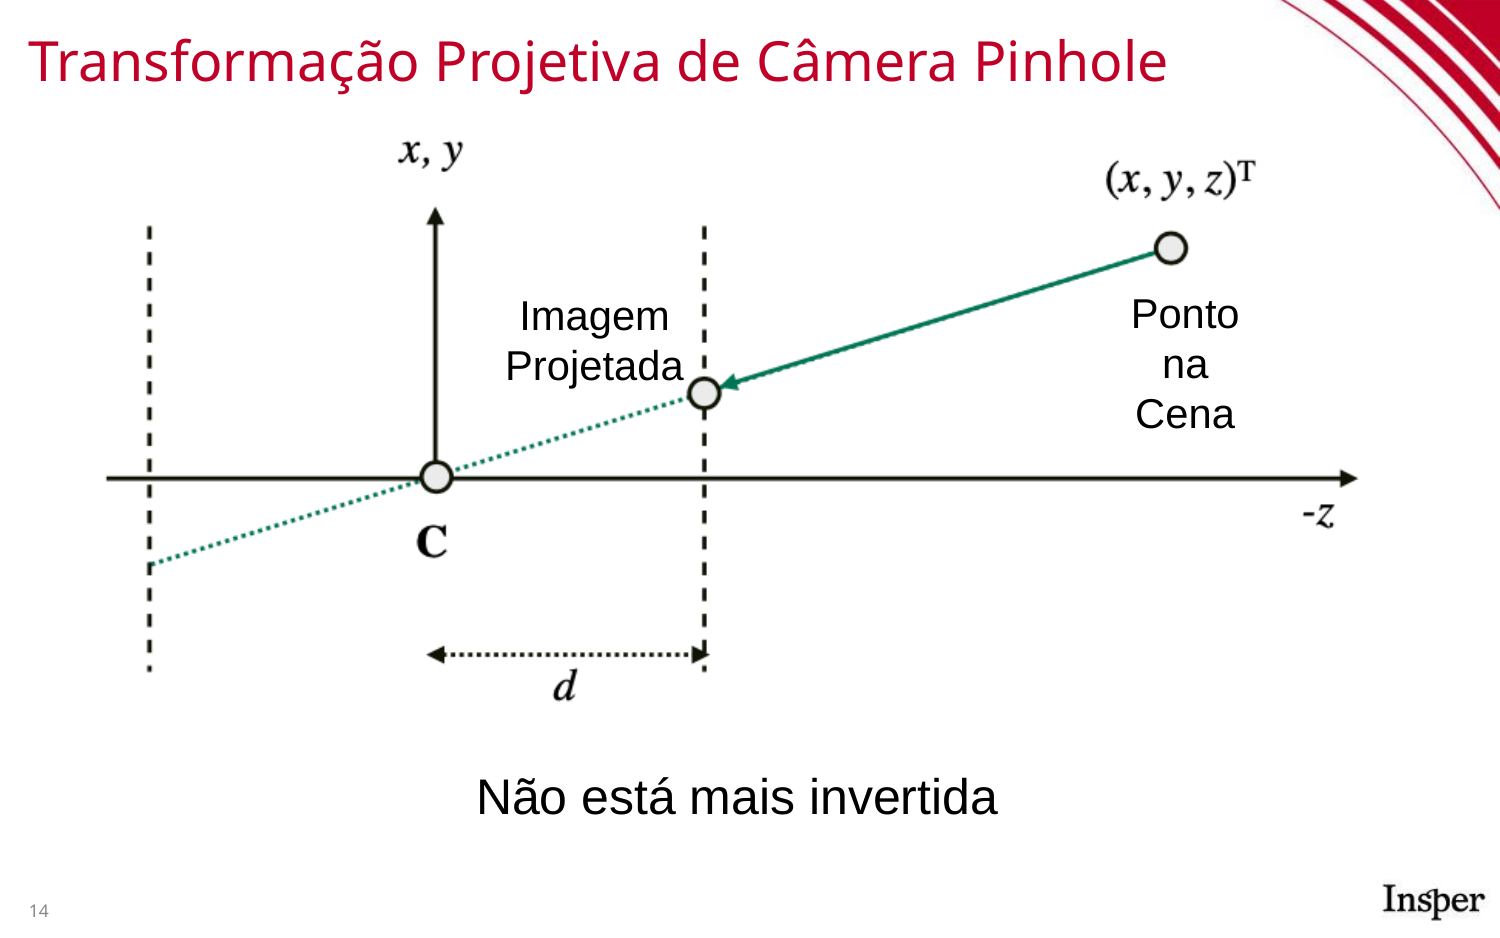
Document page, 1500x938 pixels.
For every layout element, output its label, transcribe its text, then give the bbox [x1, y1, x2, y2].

title Transformação Projetiva de Câmera Pinhole [13, 18, 1397, 104]
text_box Não está mais invertida [77, 757, 1397, 833]
slide_number 14 [0, 887, 78, 938]
picture [93, 0, 1500, 938]
